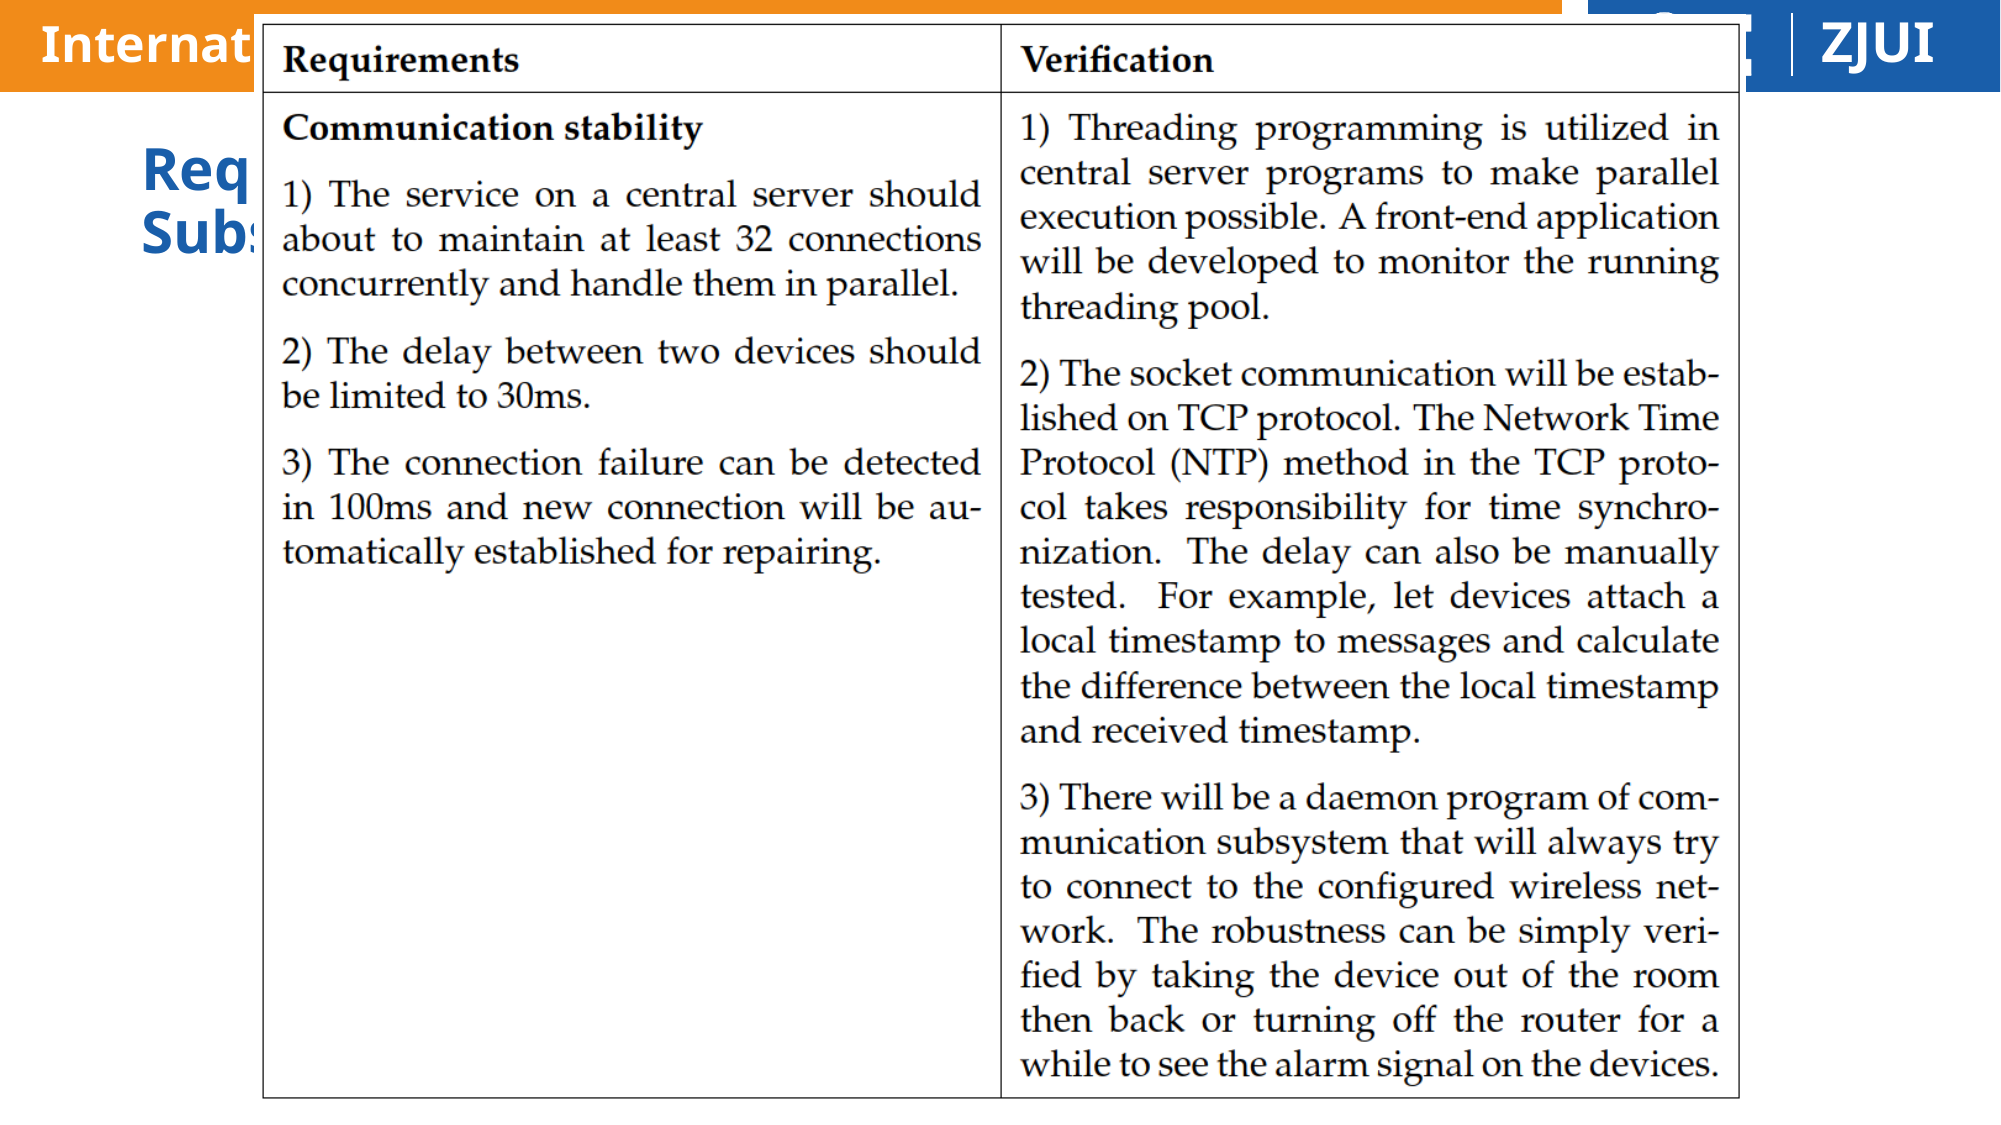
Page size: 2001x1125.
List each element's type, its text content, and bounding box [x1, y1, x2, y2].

title Requirements and Verification – Communication Subsystem [126, 127, 253, 280]
picture [253, 0, 1774, 1111]
